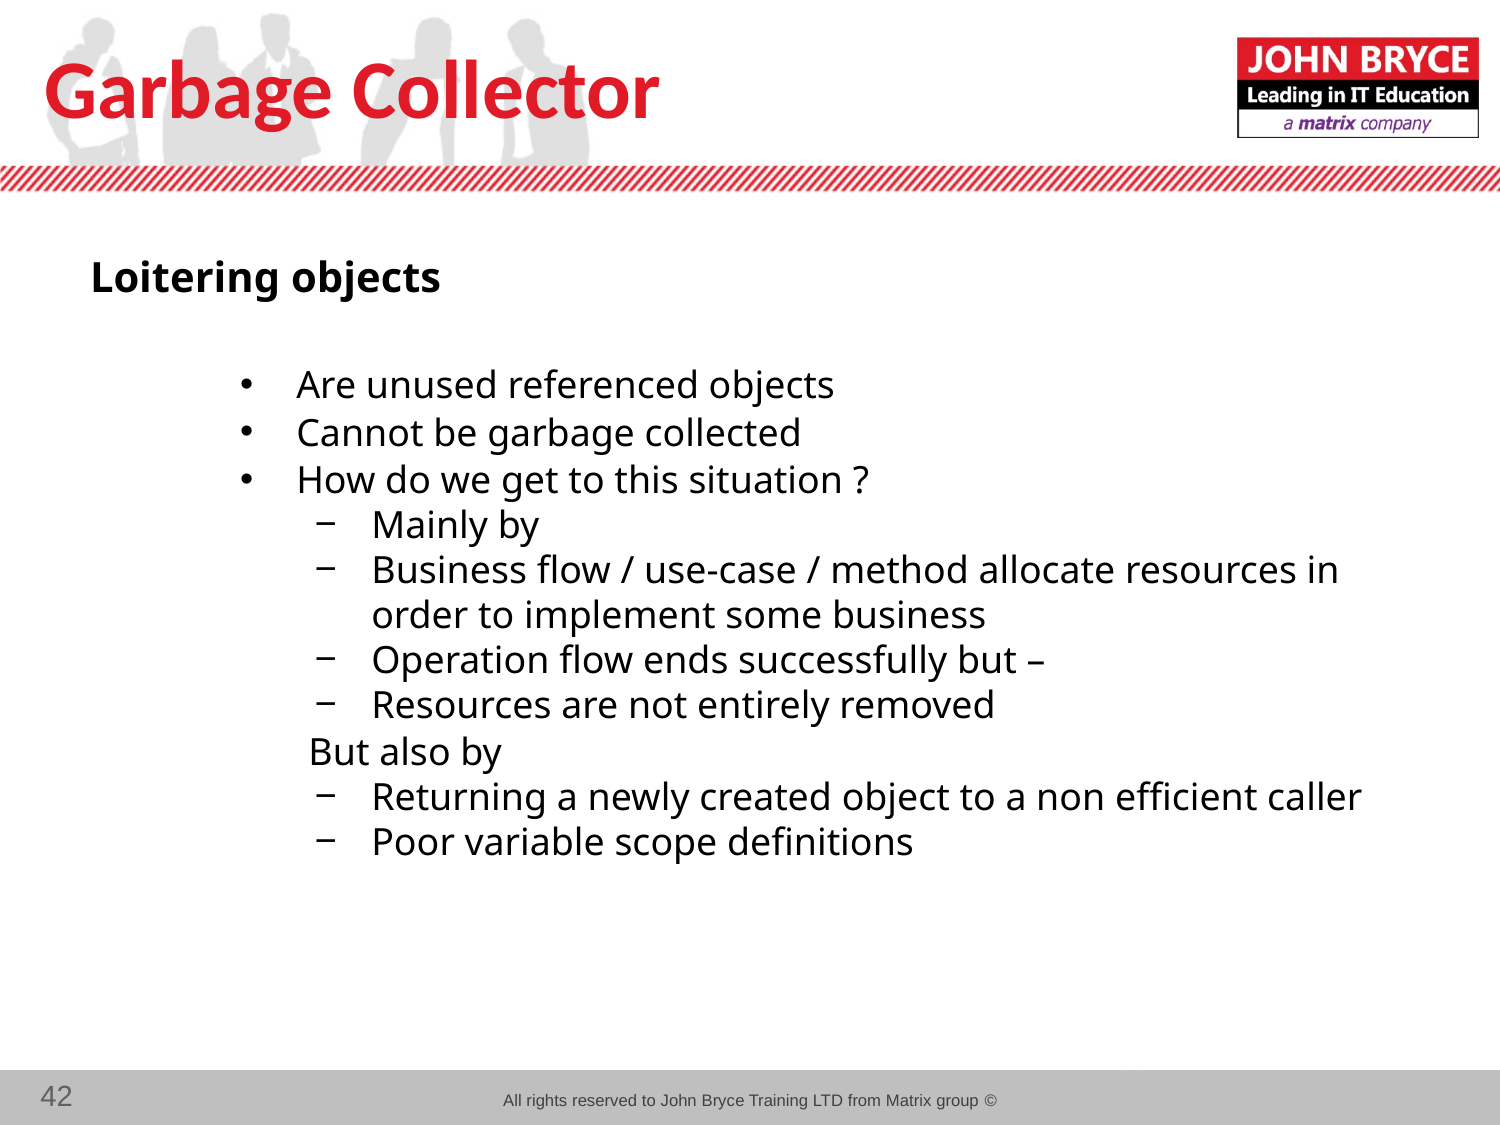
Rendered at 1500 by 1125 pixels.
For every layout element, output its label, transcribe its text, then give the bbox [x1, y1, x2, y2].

title Garbage Collector [29, 21, 1235, 150]
picture [0, 0, 1500, 1070]
list Loitering objects Are unused referenced objects Cannot be garbage collected How do we get to this situation ? Mainly by Business flow / use-case / method allocate resources in order to implement some business Operation flow ends successfully but – Resources are not entirely removed But also by Returning a newly created object to a non efficient caller Poor variable scope definitions [75, 243, 1425, 1047]
